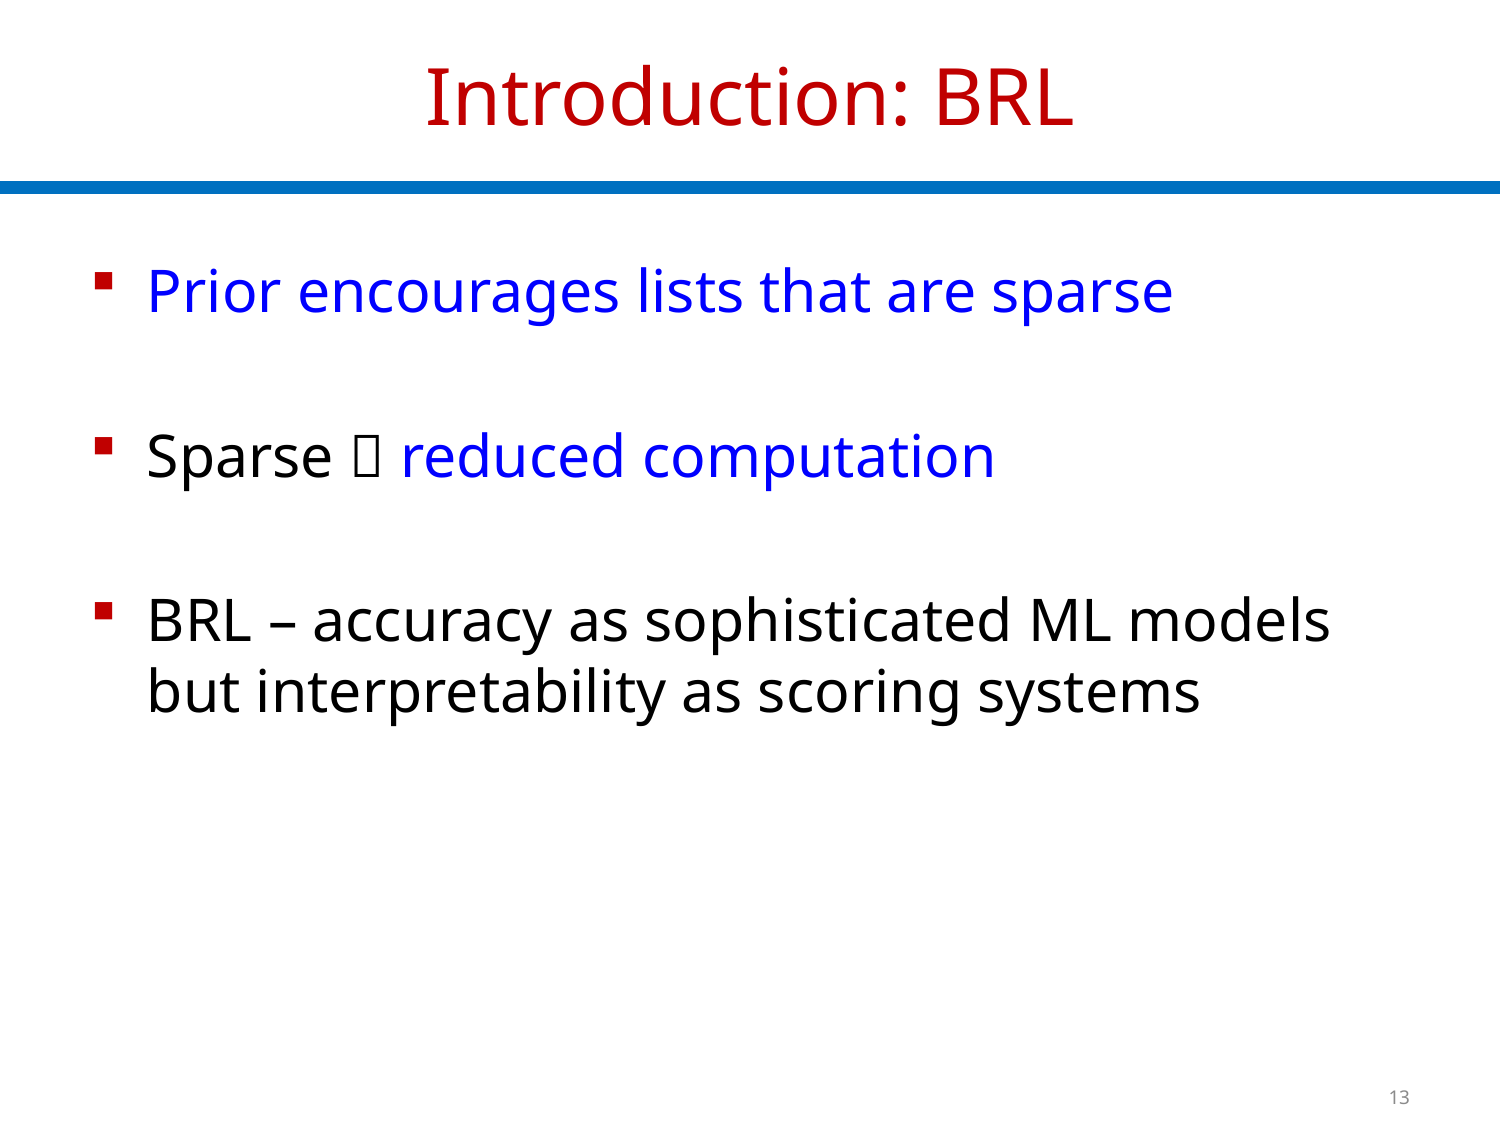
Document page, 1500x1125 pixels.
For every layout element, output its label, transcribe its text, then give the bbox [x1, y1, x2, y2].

title Introduction: BRL [0, 0, 1500, 188]
slide_number 13 [1074, 1085, 1425, 1112]
list Prior encourages lists that are sparse Sparse  reduced computation BRL – accuracy as sophisticated ML models but interpretability as scoring systems [75, 245, 1425, 1096]
